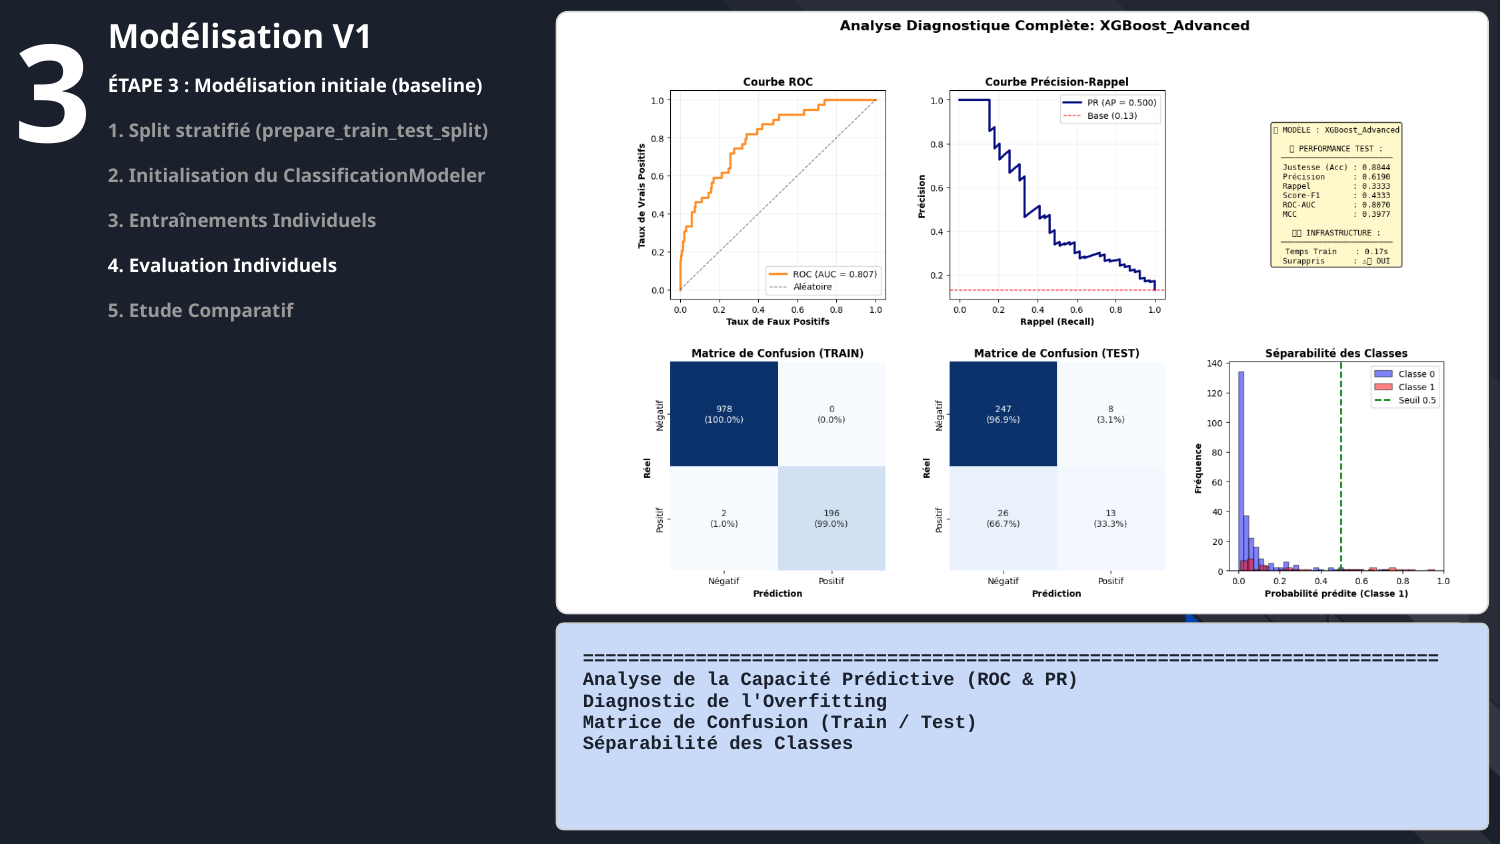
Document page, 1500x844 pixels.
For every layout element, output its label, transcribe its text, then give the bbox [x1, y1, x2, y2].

title ÉTAPE 3 : Modélisation initiale (baseline) 1. Split stratifié (prepare_train_test_split) 2. Initialisation du ClassificationModeler 3. Entraînements Individuels 4. Evaluation Individuels 5. Etude Comparatif [92, 58, 562, 786]
title Modélisation V1 [92, 0, 526, 58]
text_box [556, 623, 1489, 830]
text_box 3 [0, 0, 62, 163]
text_box ============================================================================ Analyse de la Capacité Prédictive (ROC & PR) Diagnostic de l'Overfitting Matrice de Confusion (Train / Test) Séparabilité des Classes [567, 632, 1477, 821]
picture [628, 14, 1453, 602]
text_box [556, 11, 1489, 614]
